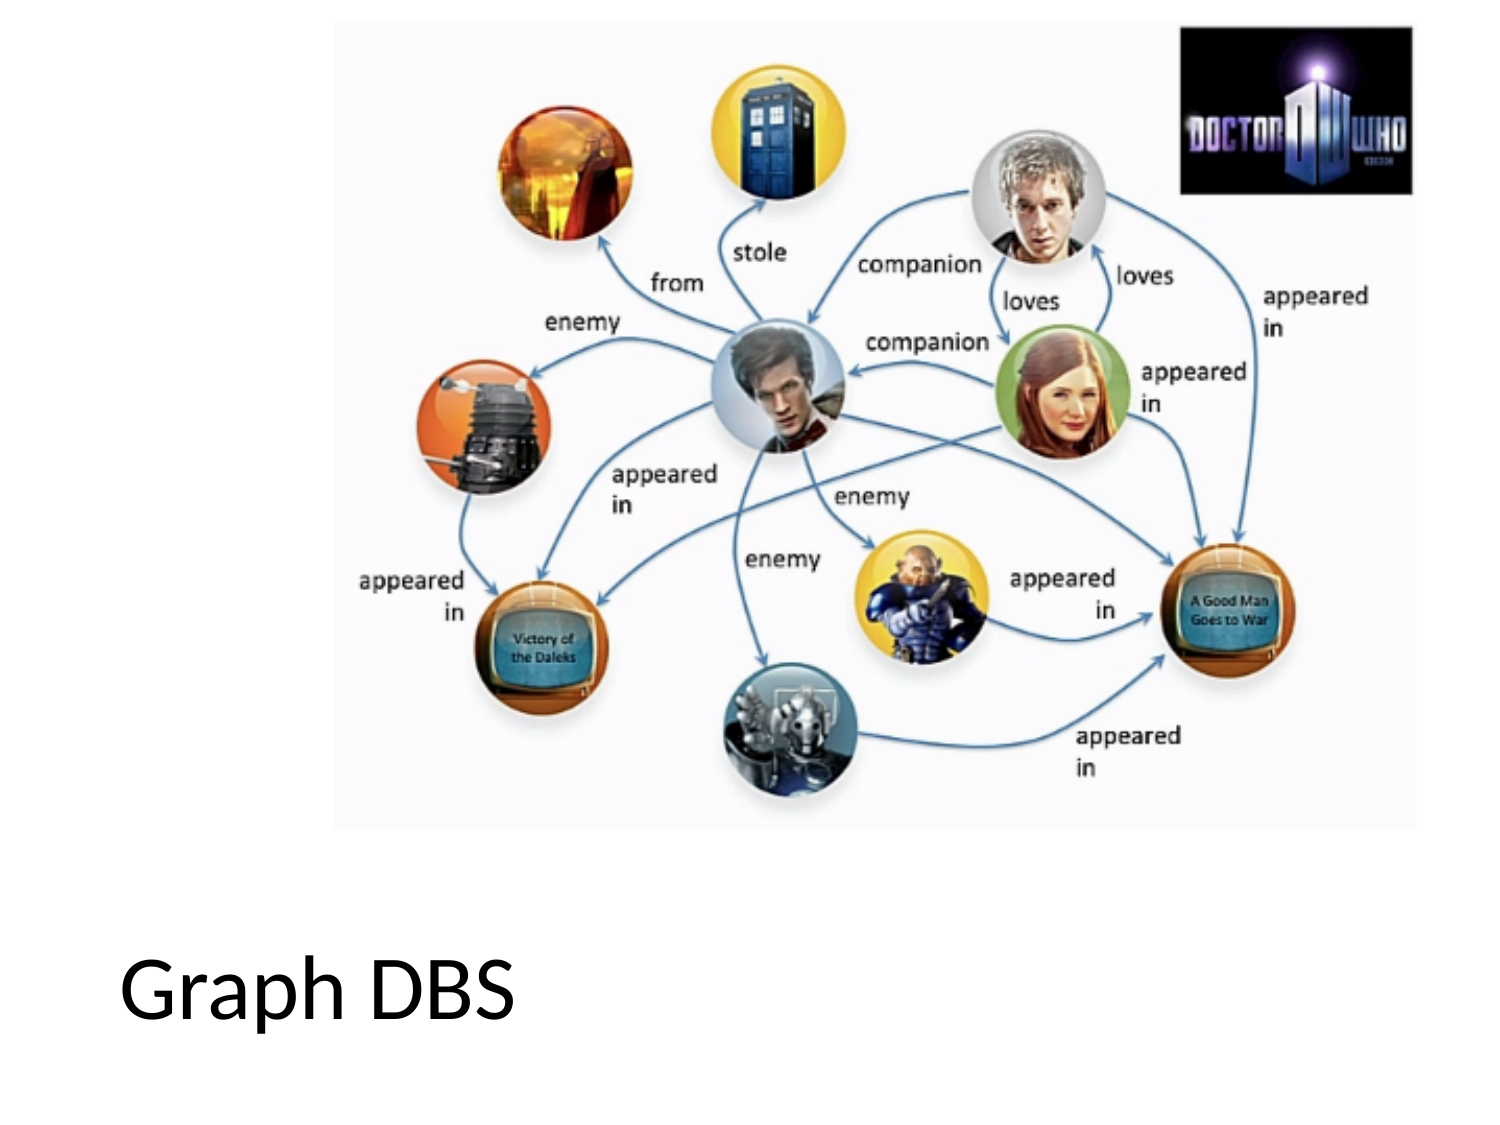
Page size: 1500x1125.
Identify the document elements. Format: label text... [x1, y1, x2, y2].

picture [334, 20, 1417, 830]
title Graph DBS [0, 888, 994, 1077]
